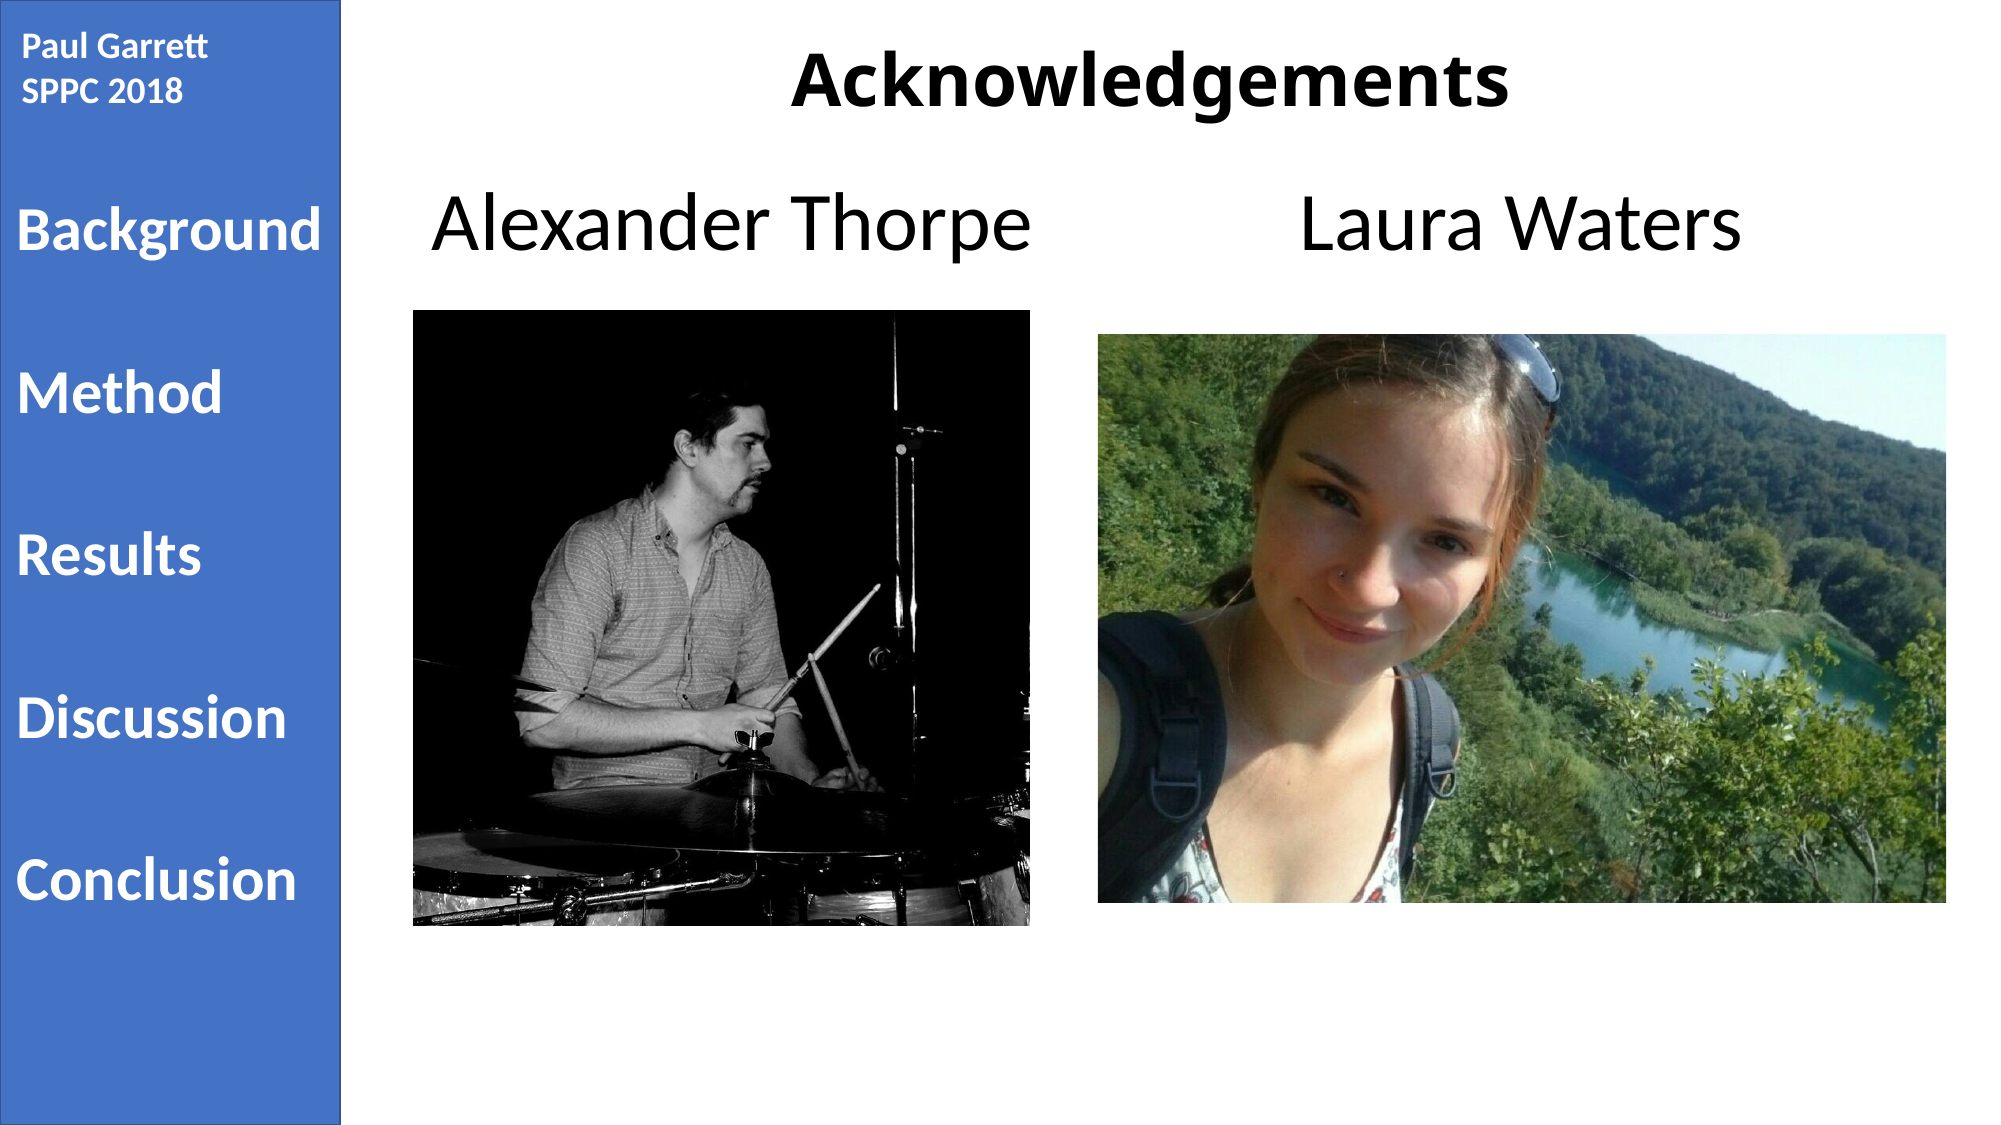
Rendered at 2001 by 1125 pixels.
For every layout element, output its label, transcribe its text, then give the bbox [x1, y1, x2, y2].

text_box [0, 0, 341, 1125]
text_box Paul Garrett SPPC 2018 [6, 13, 224, 119]
text_box Alexander Thorpe [417, 159, 1048, 275]
picture [413, 310, 1030, 926]
picture [1097, 334, 1947, 903]
text_box Laura Waters [1285, 159, 1759, 275]
text_box Background Method Results Discussion Conclusion [1, 180, 339, 1008]
title Acknowledgements [420, 10, 1882, 131]
